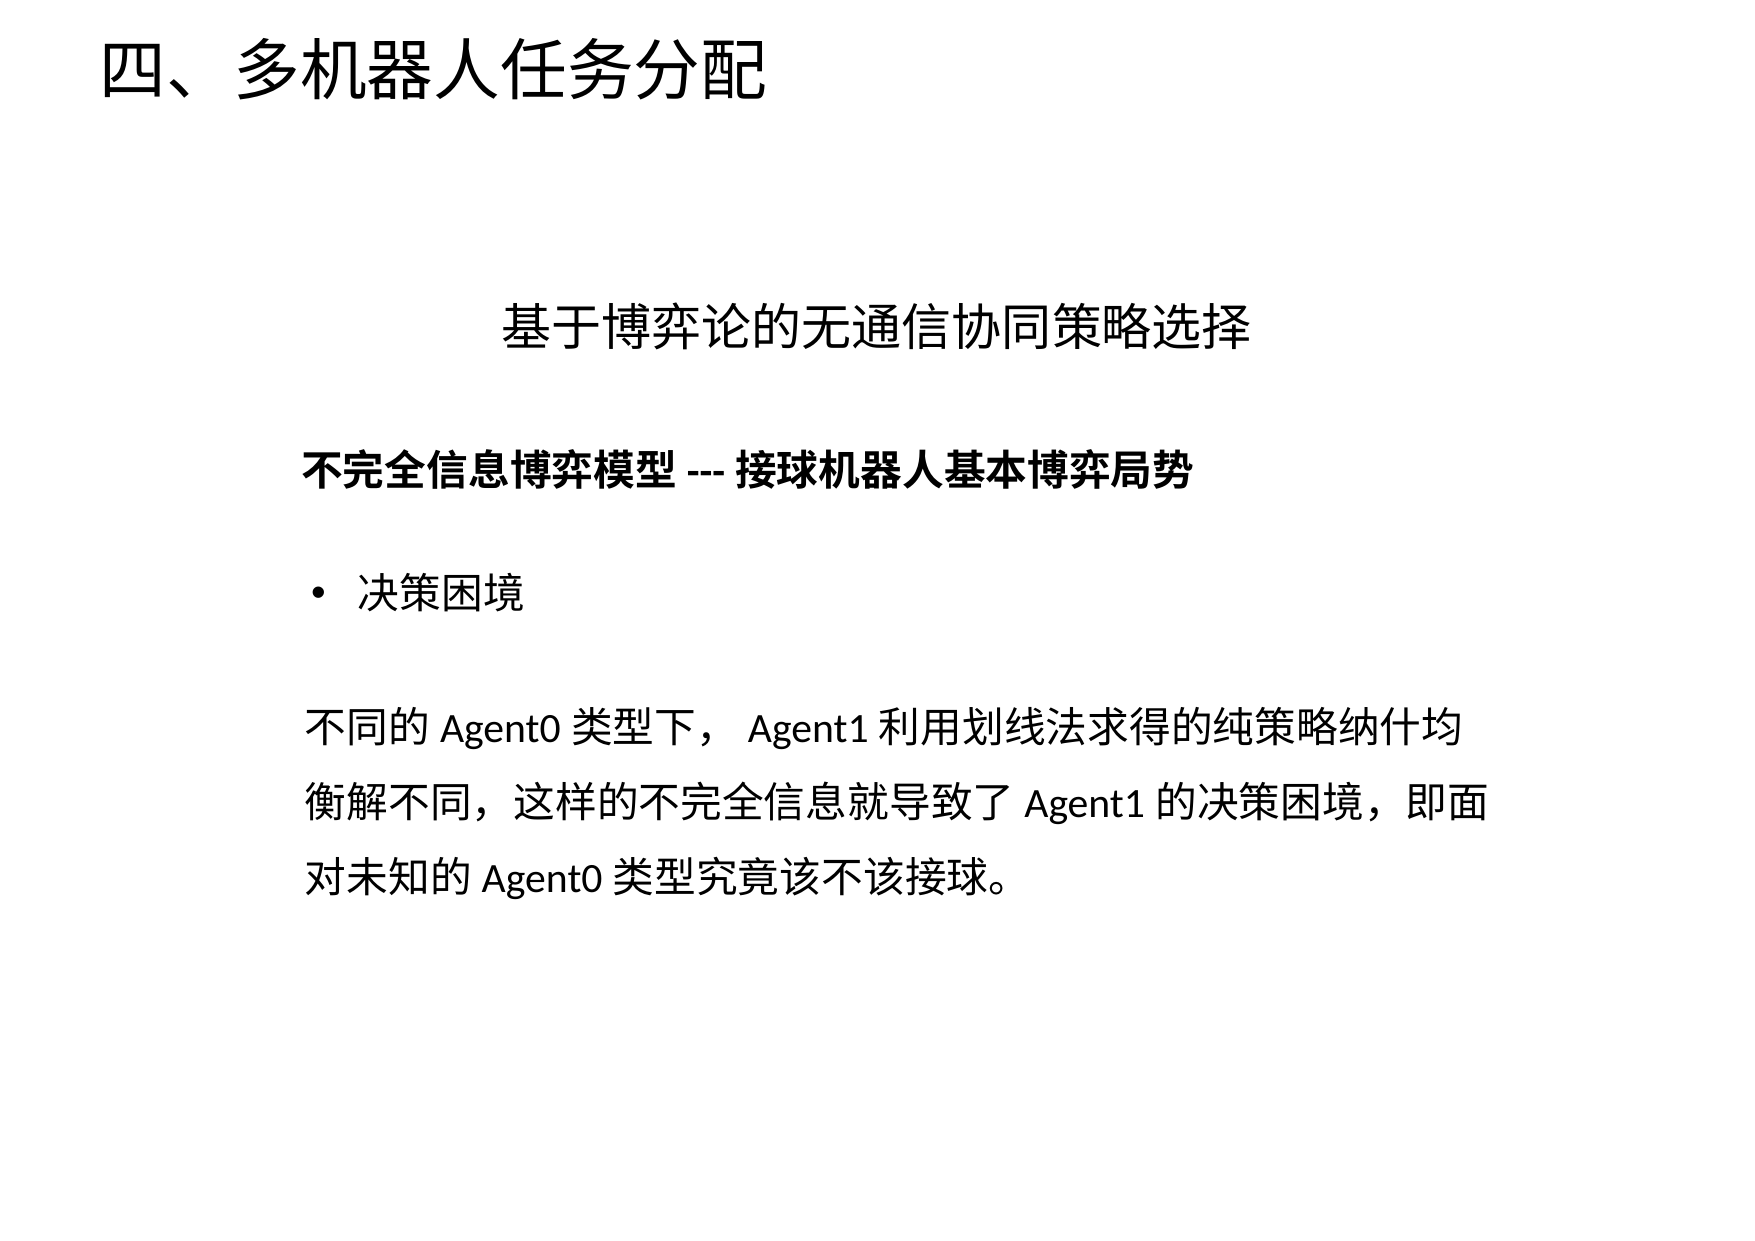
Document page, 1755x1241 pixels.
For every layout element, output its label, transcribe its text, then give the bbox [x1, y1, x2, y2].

text_box 不同的Agent0类型下，Agent1利用划线法求得的纯策略纳什均衡解不同，这样的不完全信息就导致了Agent1的决策困境，即面对未知的Agent0类型究竟该不该接球。 [289, 668, 1519, 909]
text_box 四、多机器人任务分配 [85, 20, 783, 115]
text_box 不完全信息博弈模型---接球机器人基本博弈局势 [286, 435, 1210, 501]
text_box 基于博弈论的无通信协同策略选择 [487, 287, 1267, 363]
text_box 决策困境 [296, 559, 540, 625]
